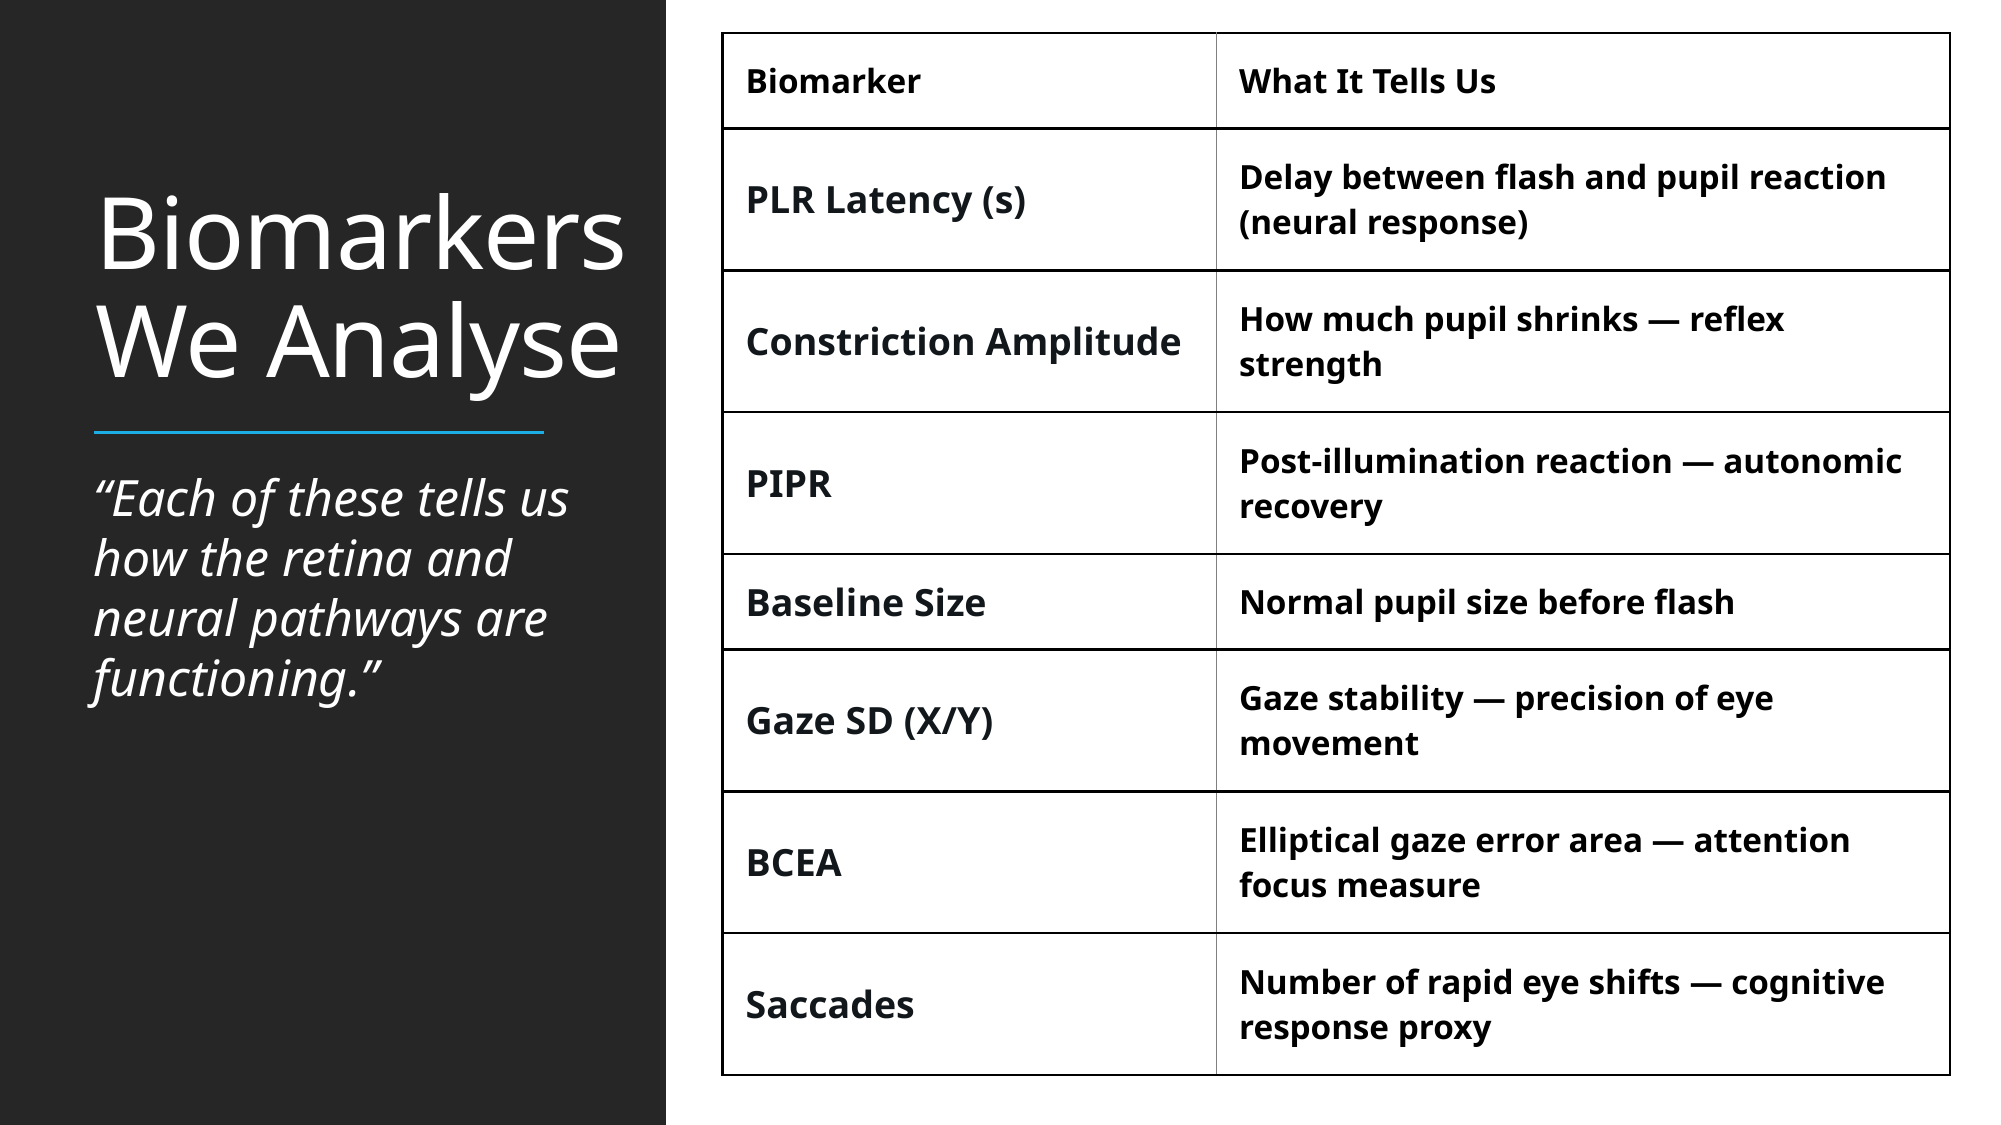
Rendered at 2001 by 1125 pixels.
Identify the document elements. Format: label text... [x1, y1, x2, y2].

table_header What It Tells Us [1217, 34, 1949, 127]
text_box [0, 0, 667, 1125]
table_cell Gaze stability — precision of eye movement [1217, 651, 1949, 790]
table_cell Normal pupil size before flash [1217, 555, 1949, 648]
table_cell Delay between flash and pupil reaction (neural response) [1217, 130, 1949, 269]
table_cell Constriction Amplitude [724, 272, 1216, 411]
table_cell BCEA [724, 793, 1216, 932]
table_cell PIPR [724, 413, 1216, 553]
table_cell How much pupil shrinks — reflex strength [1217, 272, 1949, 411]
text_box “Each of these tells us how the retina and neural pathways are functioning.” [93, 459, 587, 922]
text_box [667, 0, 2000, 1125]
table_cell Post-illumination reaction — autonomic recovery [1217, 413, 1949, 553]
table_cell Baseline Size [724, 555, 1216, 648]
table_cell Saccades [724, 934, 1216, 1074]
table_cell Gaze SD (X/Y) [724, 651, 1216, 790]
table_header Biomarker [724, 34, 1216, 127]
table_cell Number of rapid eye shifts — cognitive response proxy [1217, 934, 1949, 1074]
title Biomarkers We Analyse [80, 84, 651, 407]
table_cell PLR Latency (s) [724, 130, 1216, 269]
table_cell Elliptical gaze error area — attention focus measure [1217, 793, 1949, 932]
